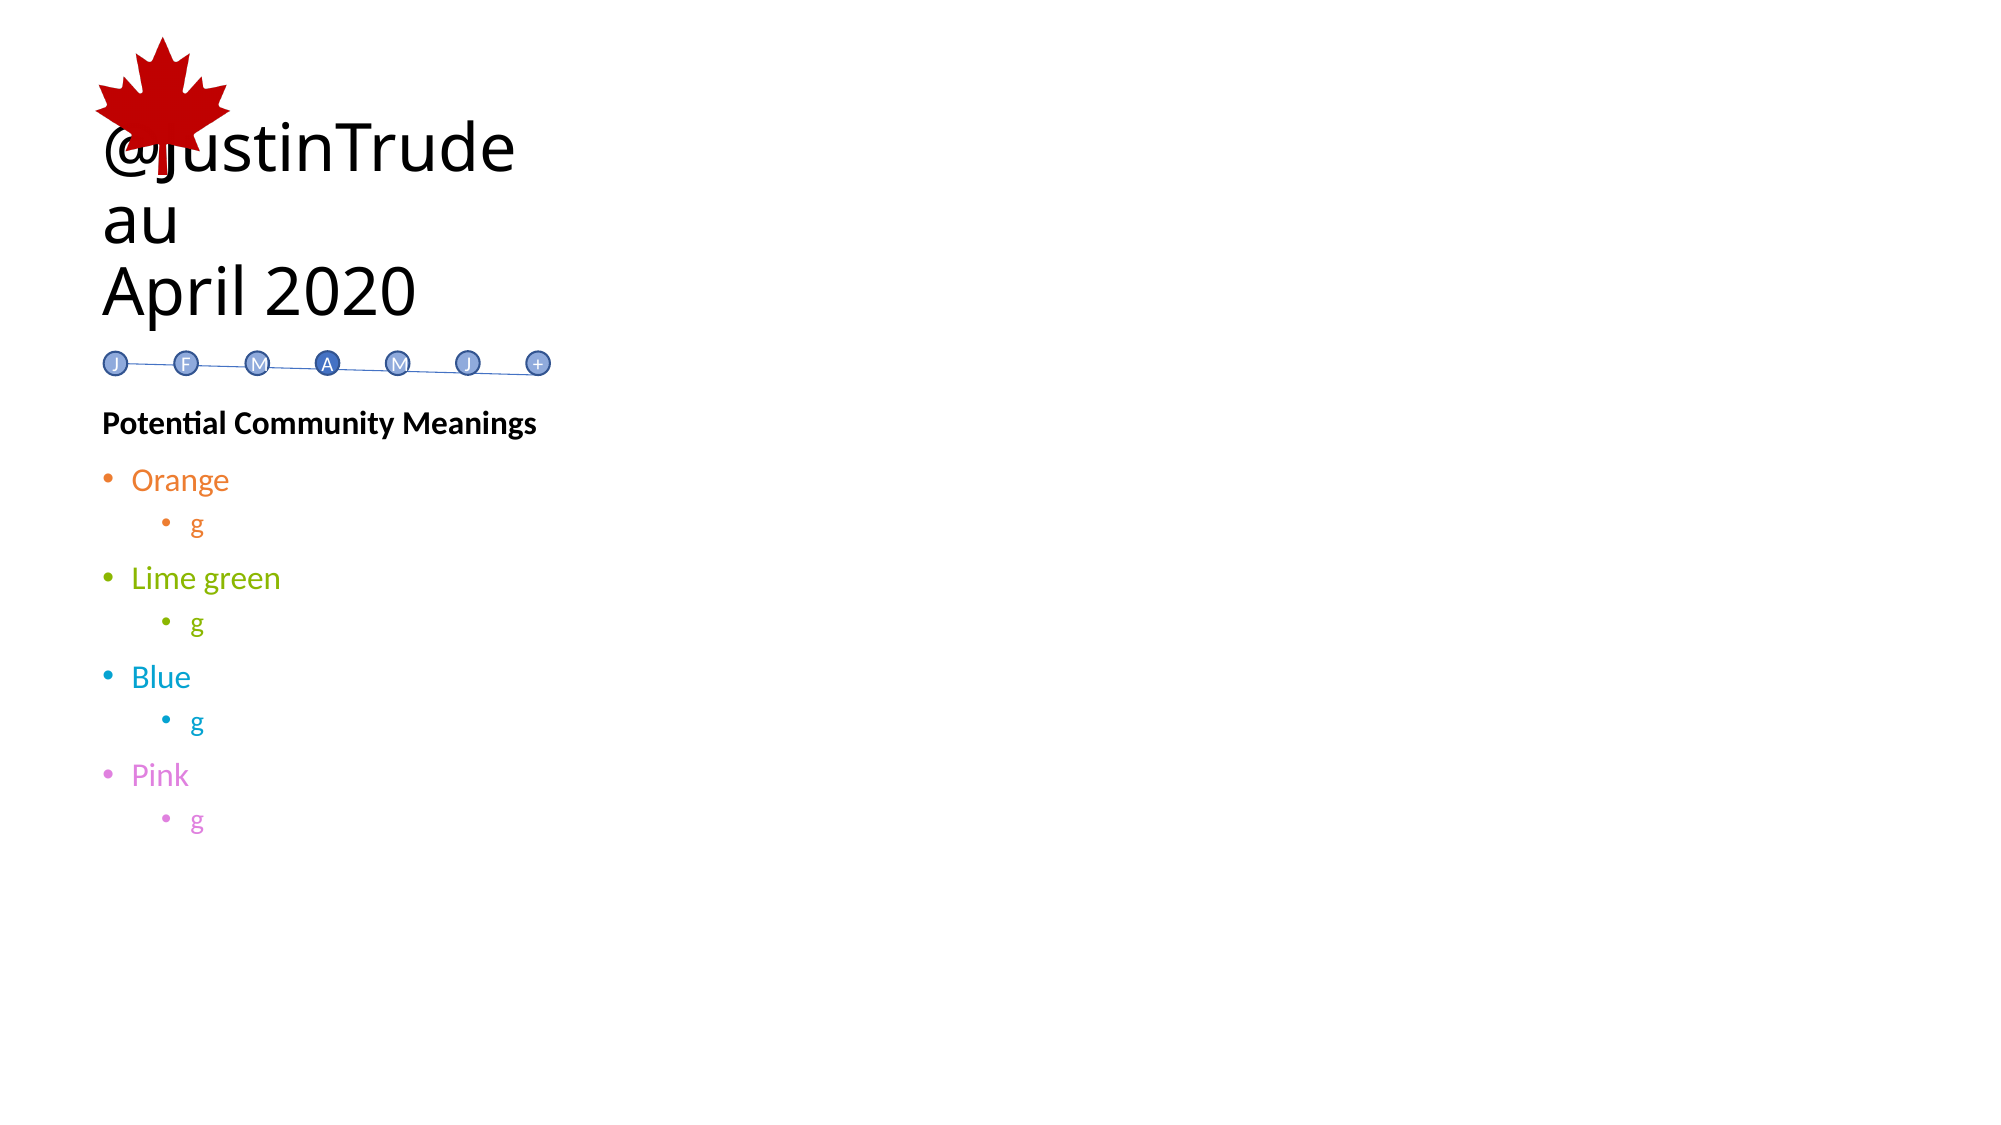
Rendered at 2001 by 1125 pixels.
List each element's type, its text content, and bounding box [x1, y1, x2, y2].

text_box F [173, 350, 199, 362]
text_box A [314, 364, 341, 376]
text_box J [102, 350, 129, 377]
text_box F [173, 364, 199, 377]
text_box M [244, 364, 271, 377]
text_box J [455, 350, 481, 362]
text_box M [384, 364, 411, 377]
list Potential Community Meanings Orange g Lime green g Blue g Pink g [87, 337, 720, 963]
title @JustinTrudeau April 2020 [87, 75, 550, 337]
text_box M [244, 350, 270, 362]
text_box J [455, 364, 481, 376]
text_box M [384, 350, 411, 362]
text_box A [314, 350, 341, 362]
text_box + [525, 350, 551, 377]
picture [87, 30, 238, 181]
